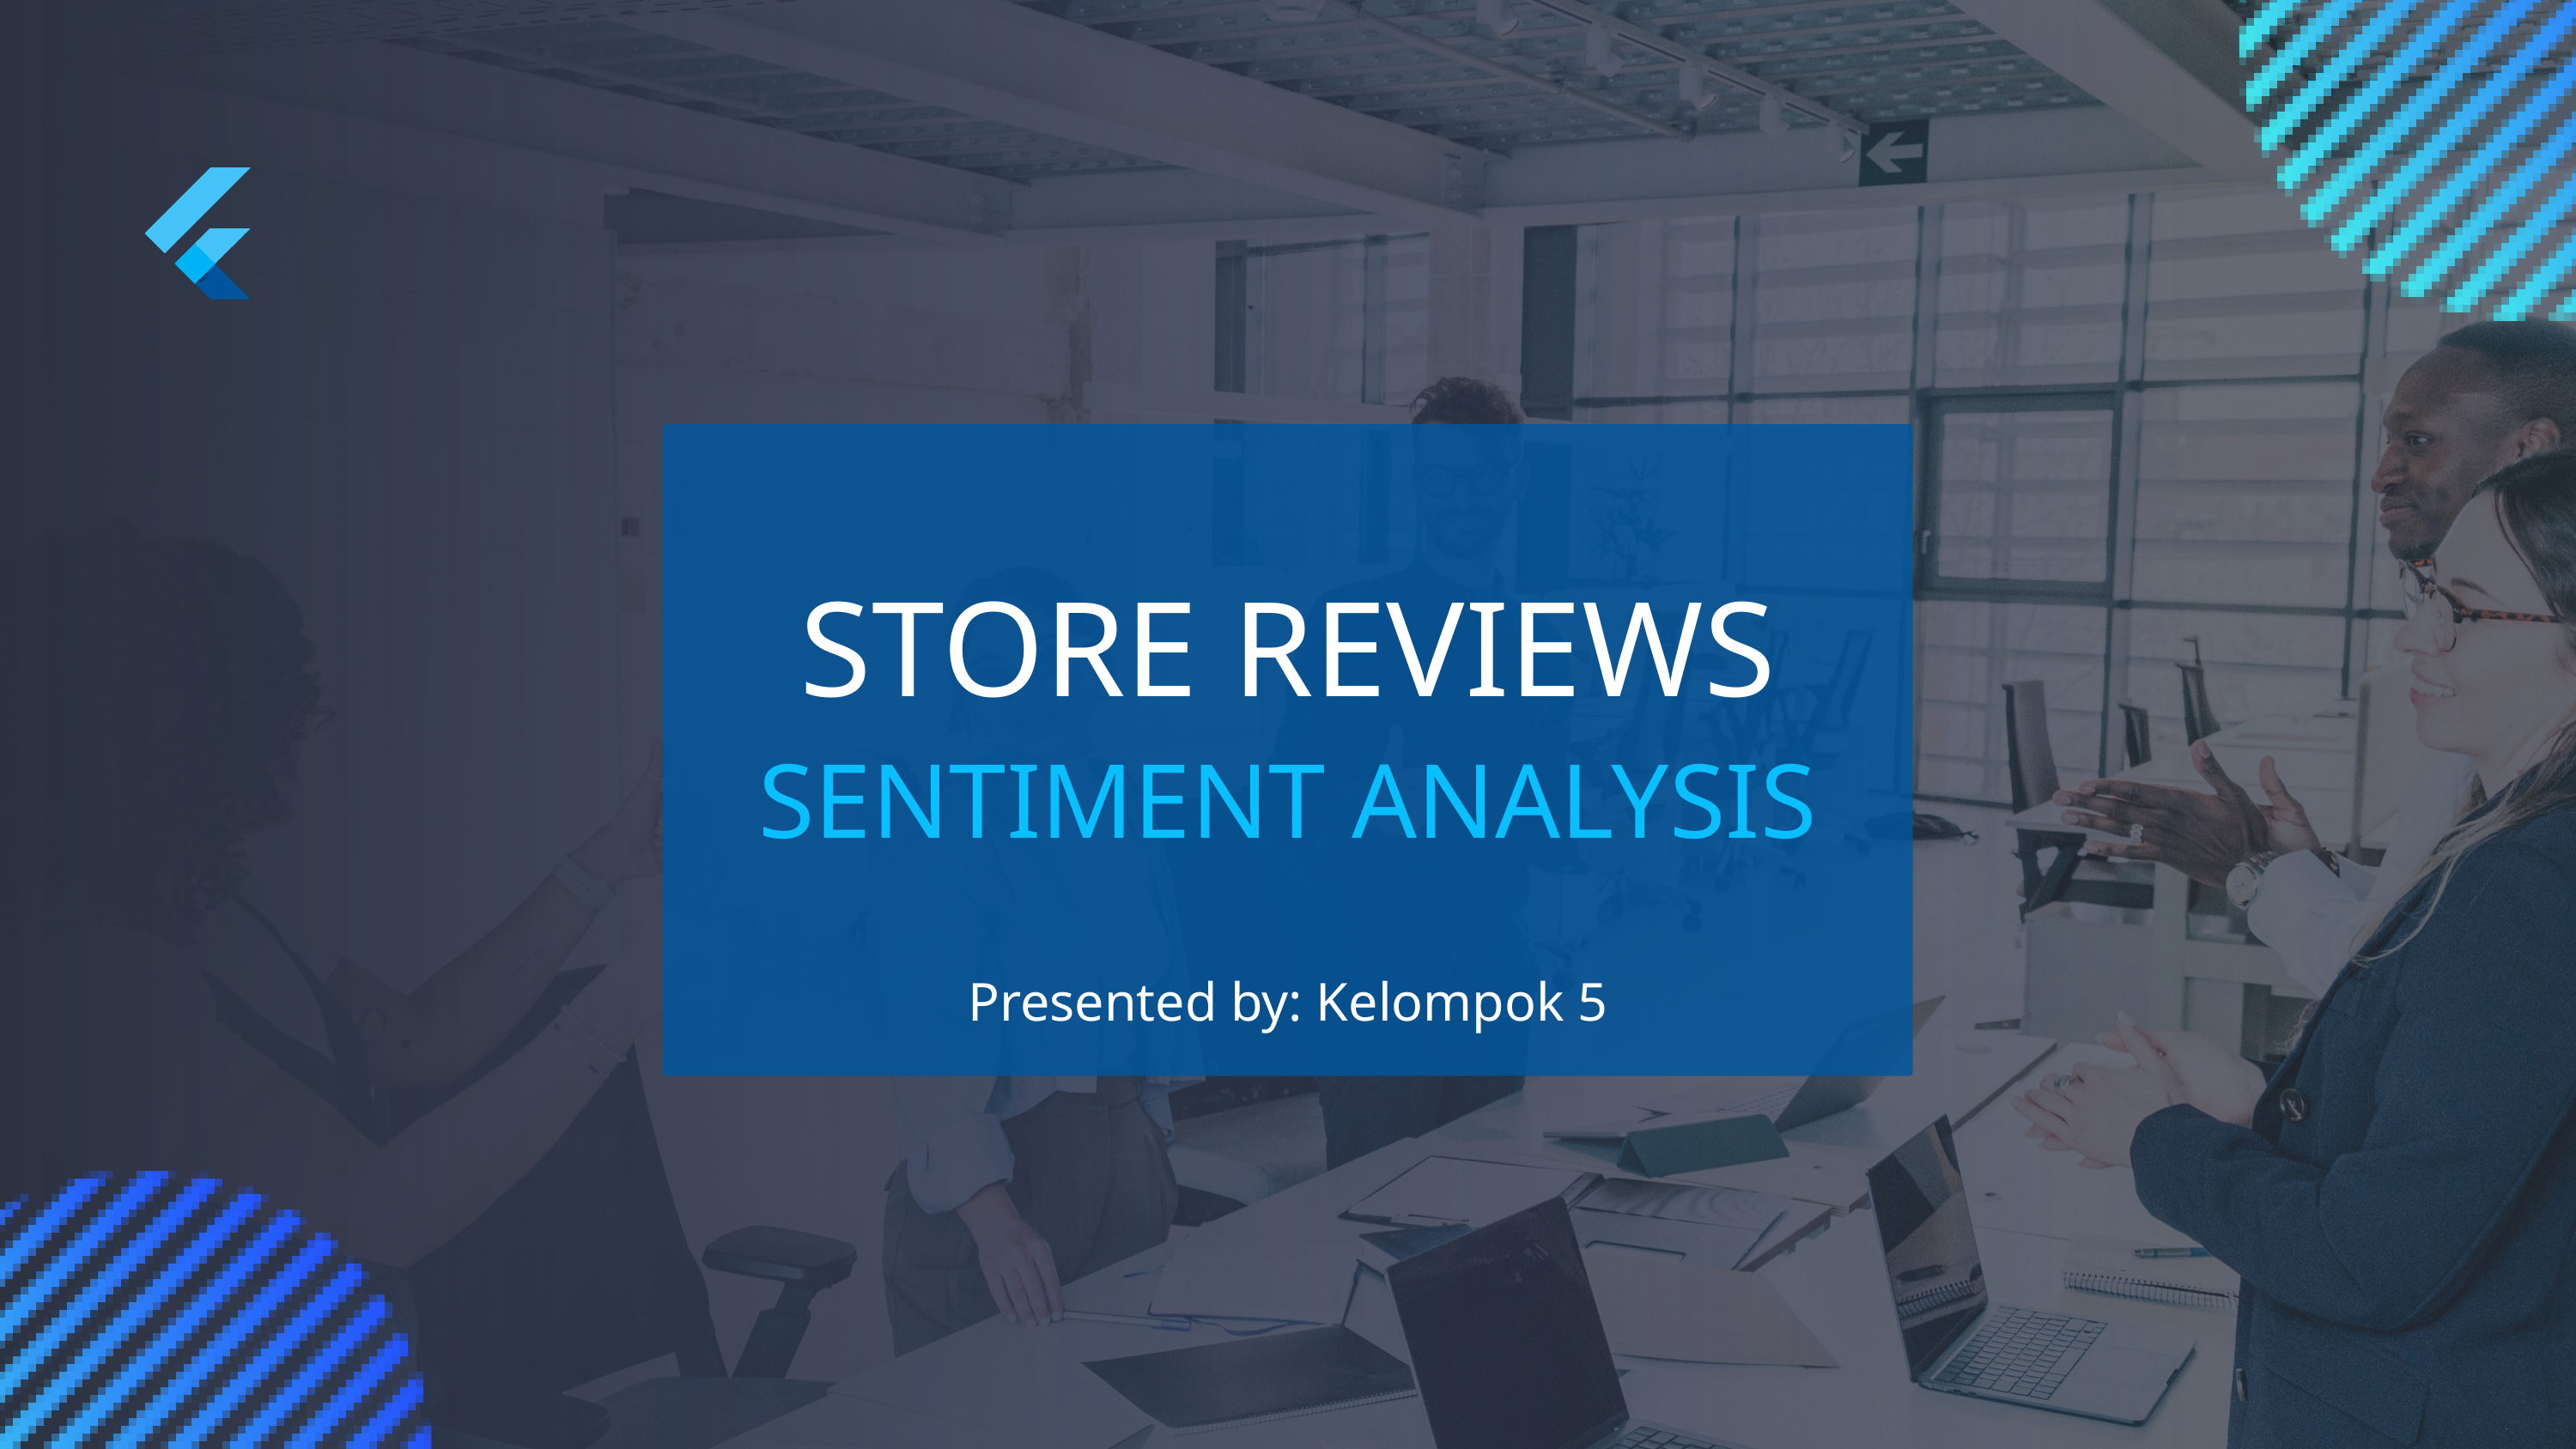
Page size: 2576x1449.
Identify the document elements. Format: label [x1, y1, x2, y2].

text_box [144, 167, 251, 300]
text_box [0, 0, 2184, 1449]
text_box [662, 423, 1913, 1076]
text_box [2184, 0, 2576, 1449]
text_box [0, 1171, 432, 1449]
text_box [2239, 0, 2576, 321]
